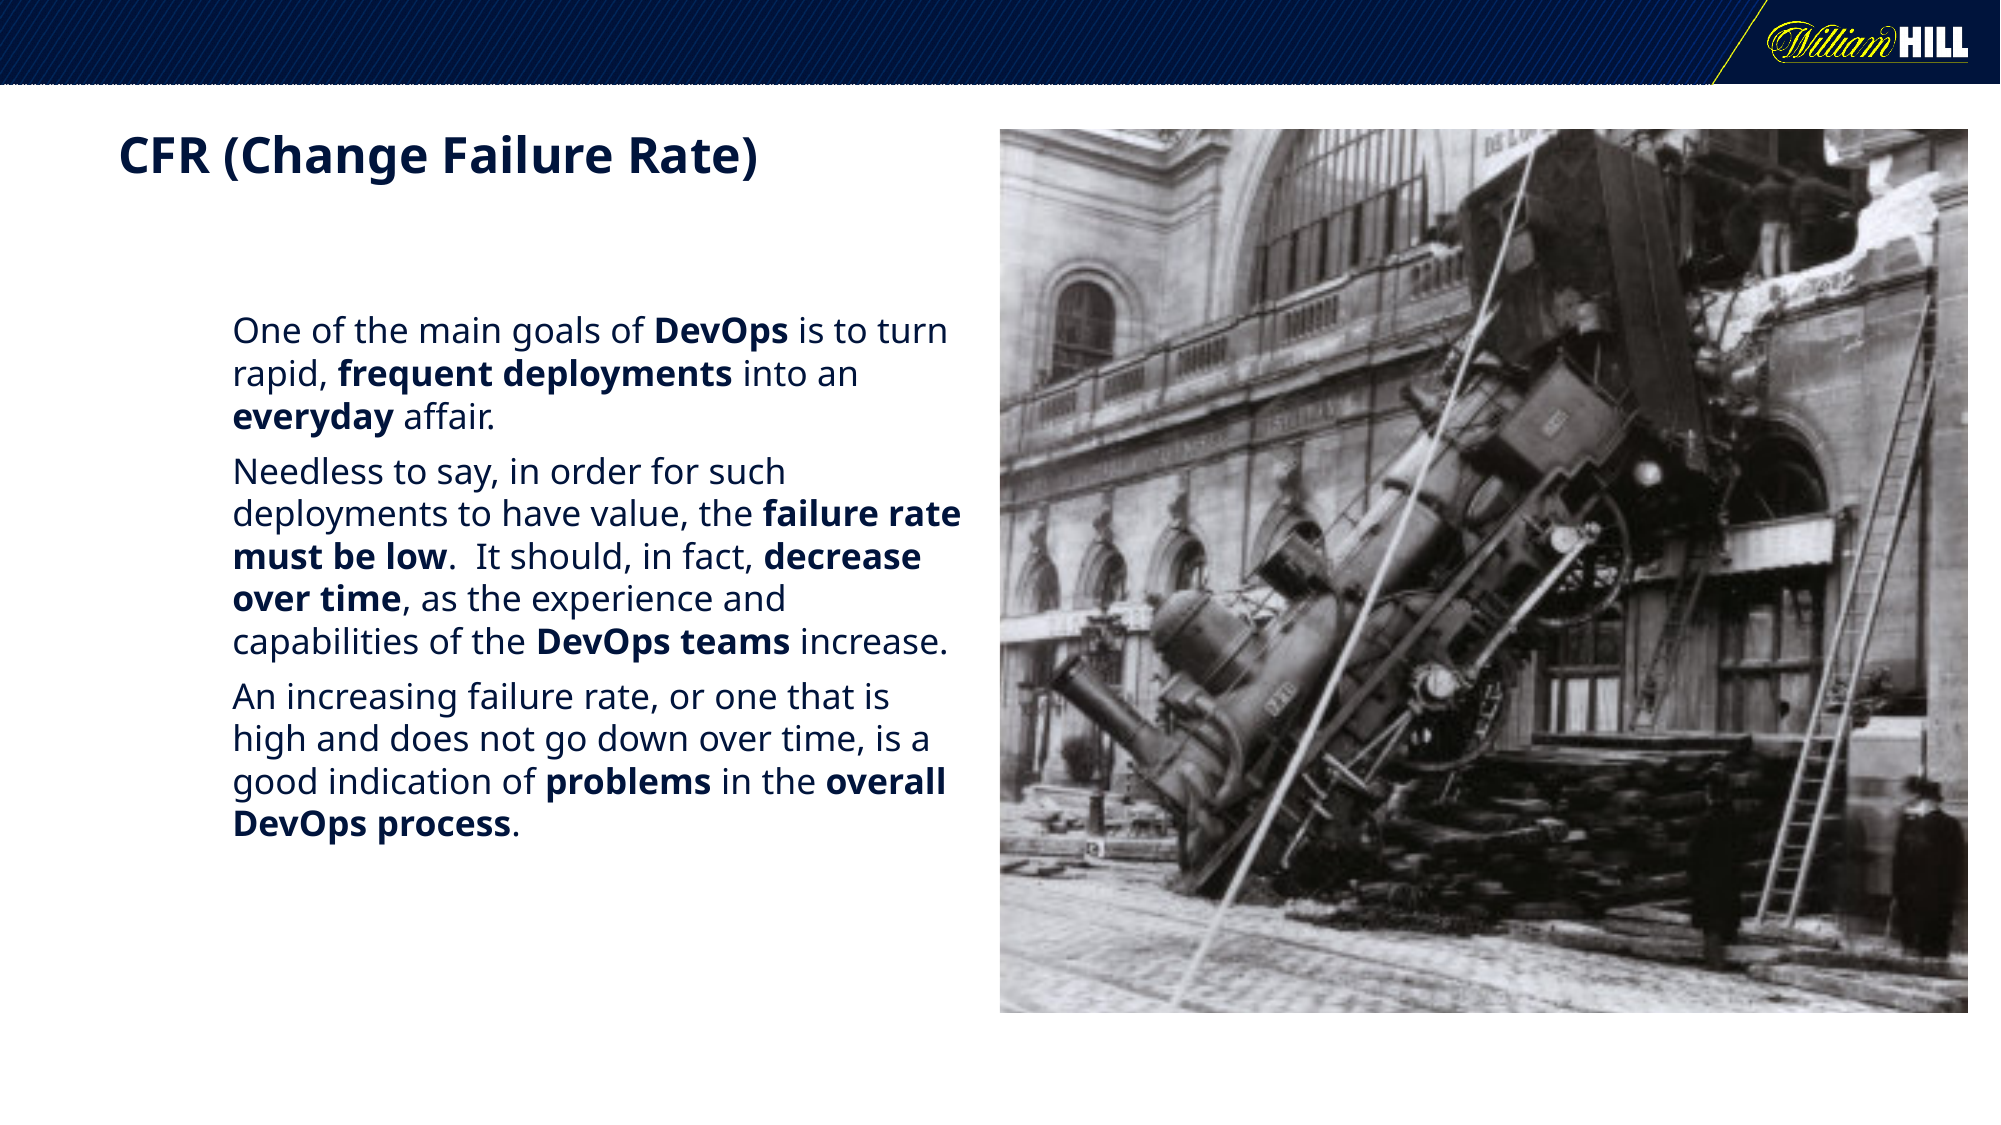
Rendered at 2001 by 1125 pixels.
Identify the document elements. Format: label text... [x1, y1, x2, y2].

picture [0, 0, 1968, 85]
title CFR (Change Failure Rate) [118, 129, 971, 278]
picture [999, 129, 1968, 1013]
list One of the main goals of DevOps is to turn rapid, frequent deployments into an everyday affair. Needless to say, in order for such deployments to have value, the failure rate must be low. It should, in fact, decrease over time, as the experience and capabilities of the DevOps teams increase. An increasing failure rate, or one that is high and does not go down over time, is a good indication of problems in the overall DevOps process. [232, 308, 971, 1012]
